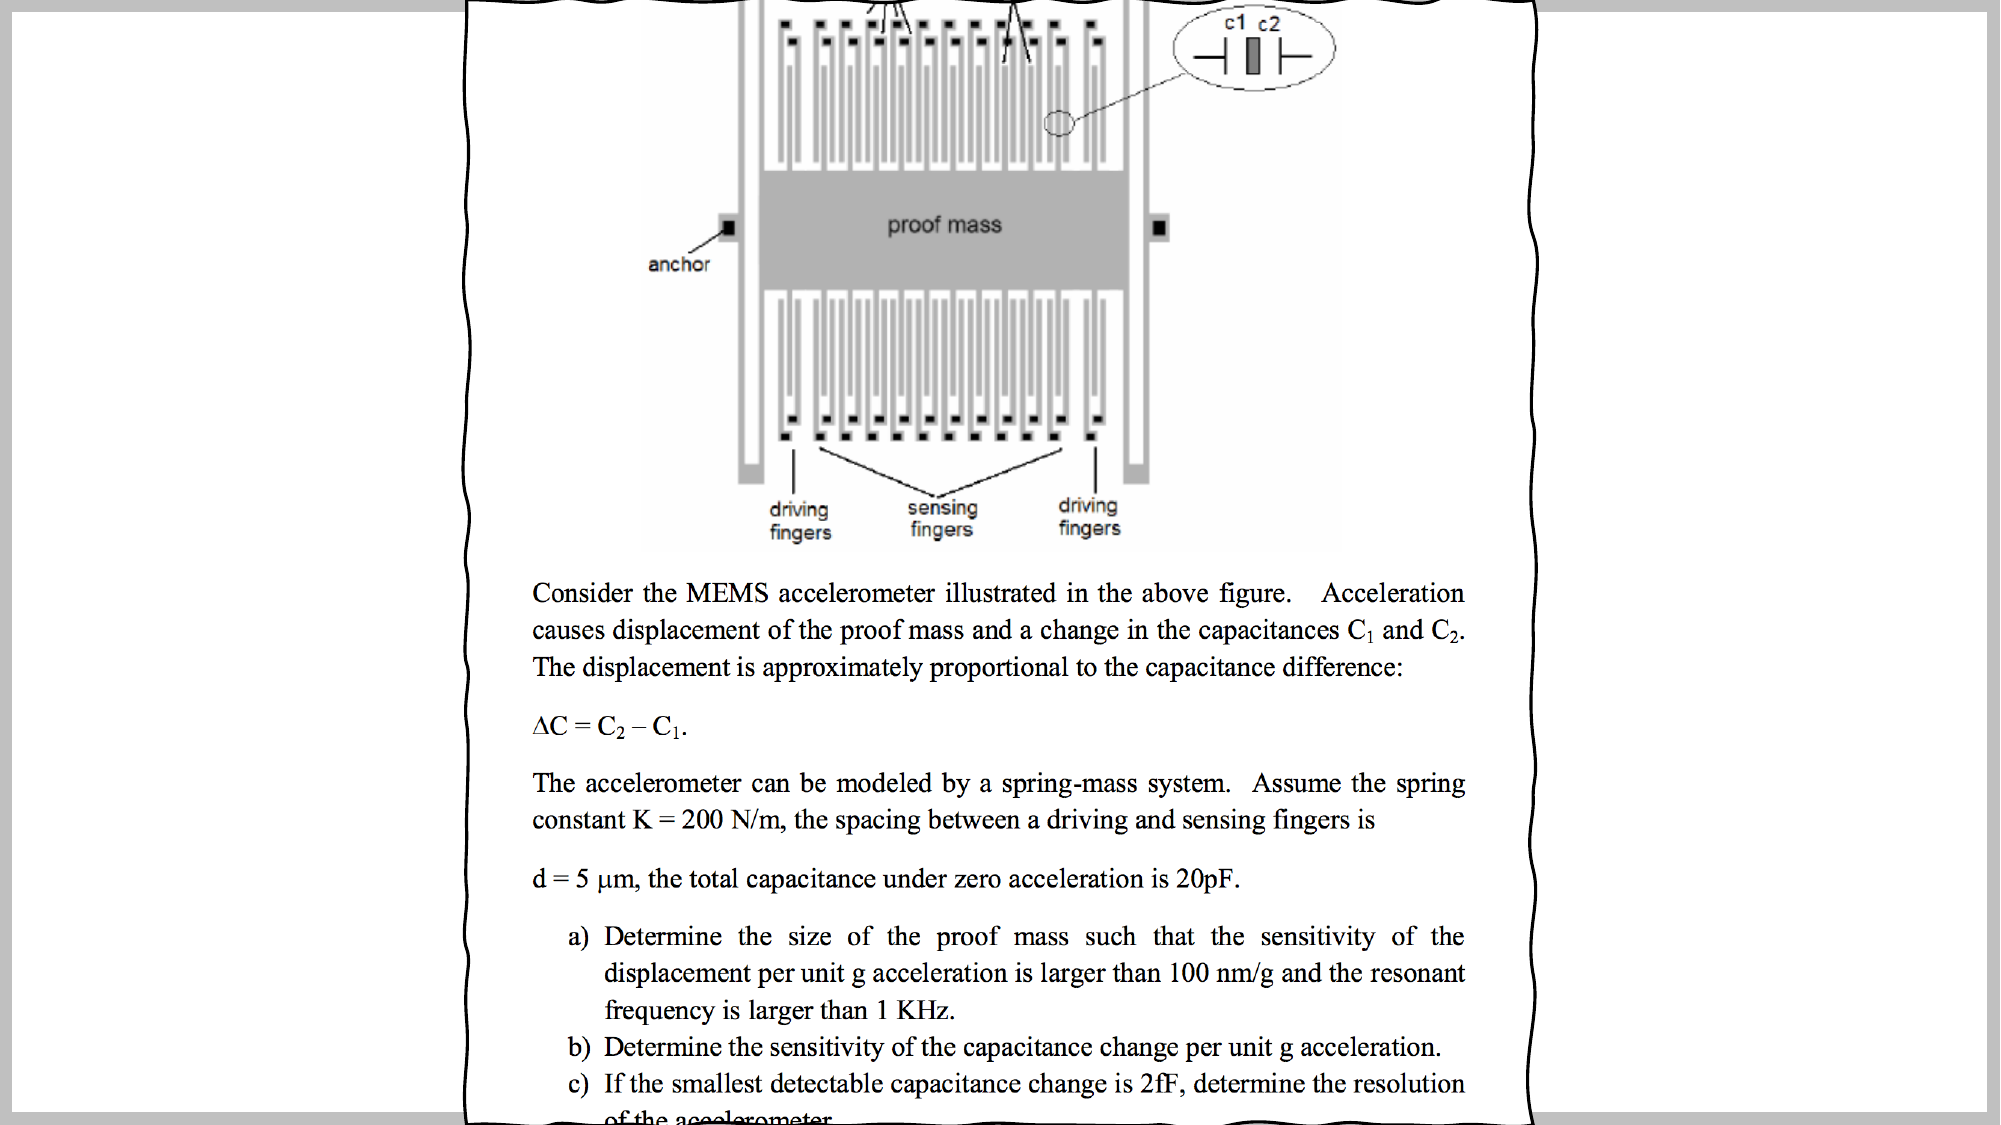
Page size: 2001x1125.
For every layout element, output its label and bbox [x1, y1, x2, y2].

picture [466, 0, 1534, 1125]
text_box [1536, 0, 2000, 1125]
text_box [0, 0, 464, 1125]
